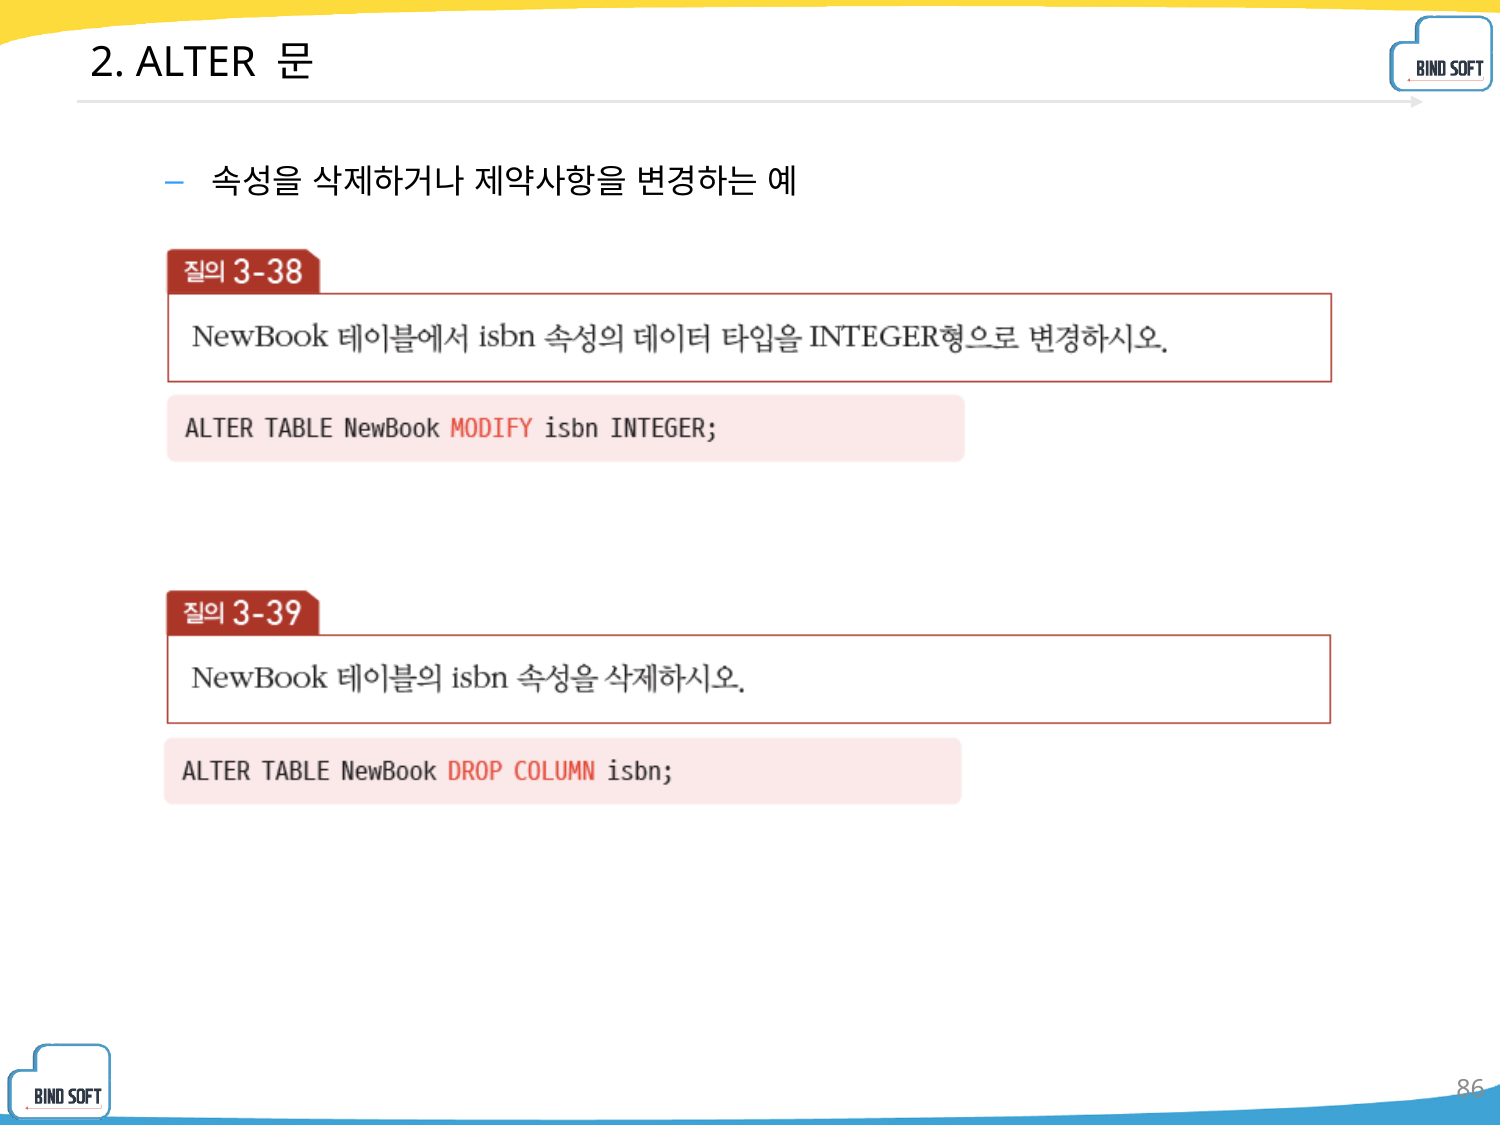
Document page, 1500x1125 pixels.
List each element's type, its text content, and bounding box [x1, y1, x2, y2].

picture [0, 1003, 1500, 1125]
picture [159, 585, 1337, 812]
title 2. ALTER 문 [75, 11, 1425, 108]
picture [162, 243, 1337, 466]
slide_number 86 [1149, 1068, 1500, 1111]
list 속성을 삭제하거나 제약사항을 변경하는 예 [75, 152, 1425, 806]
picture [0, 0, 1500, 96]
